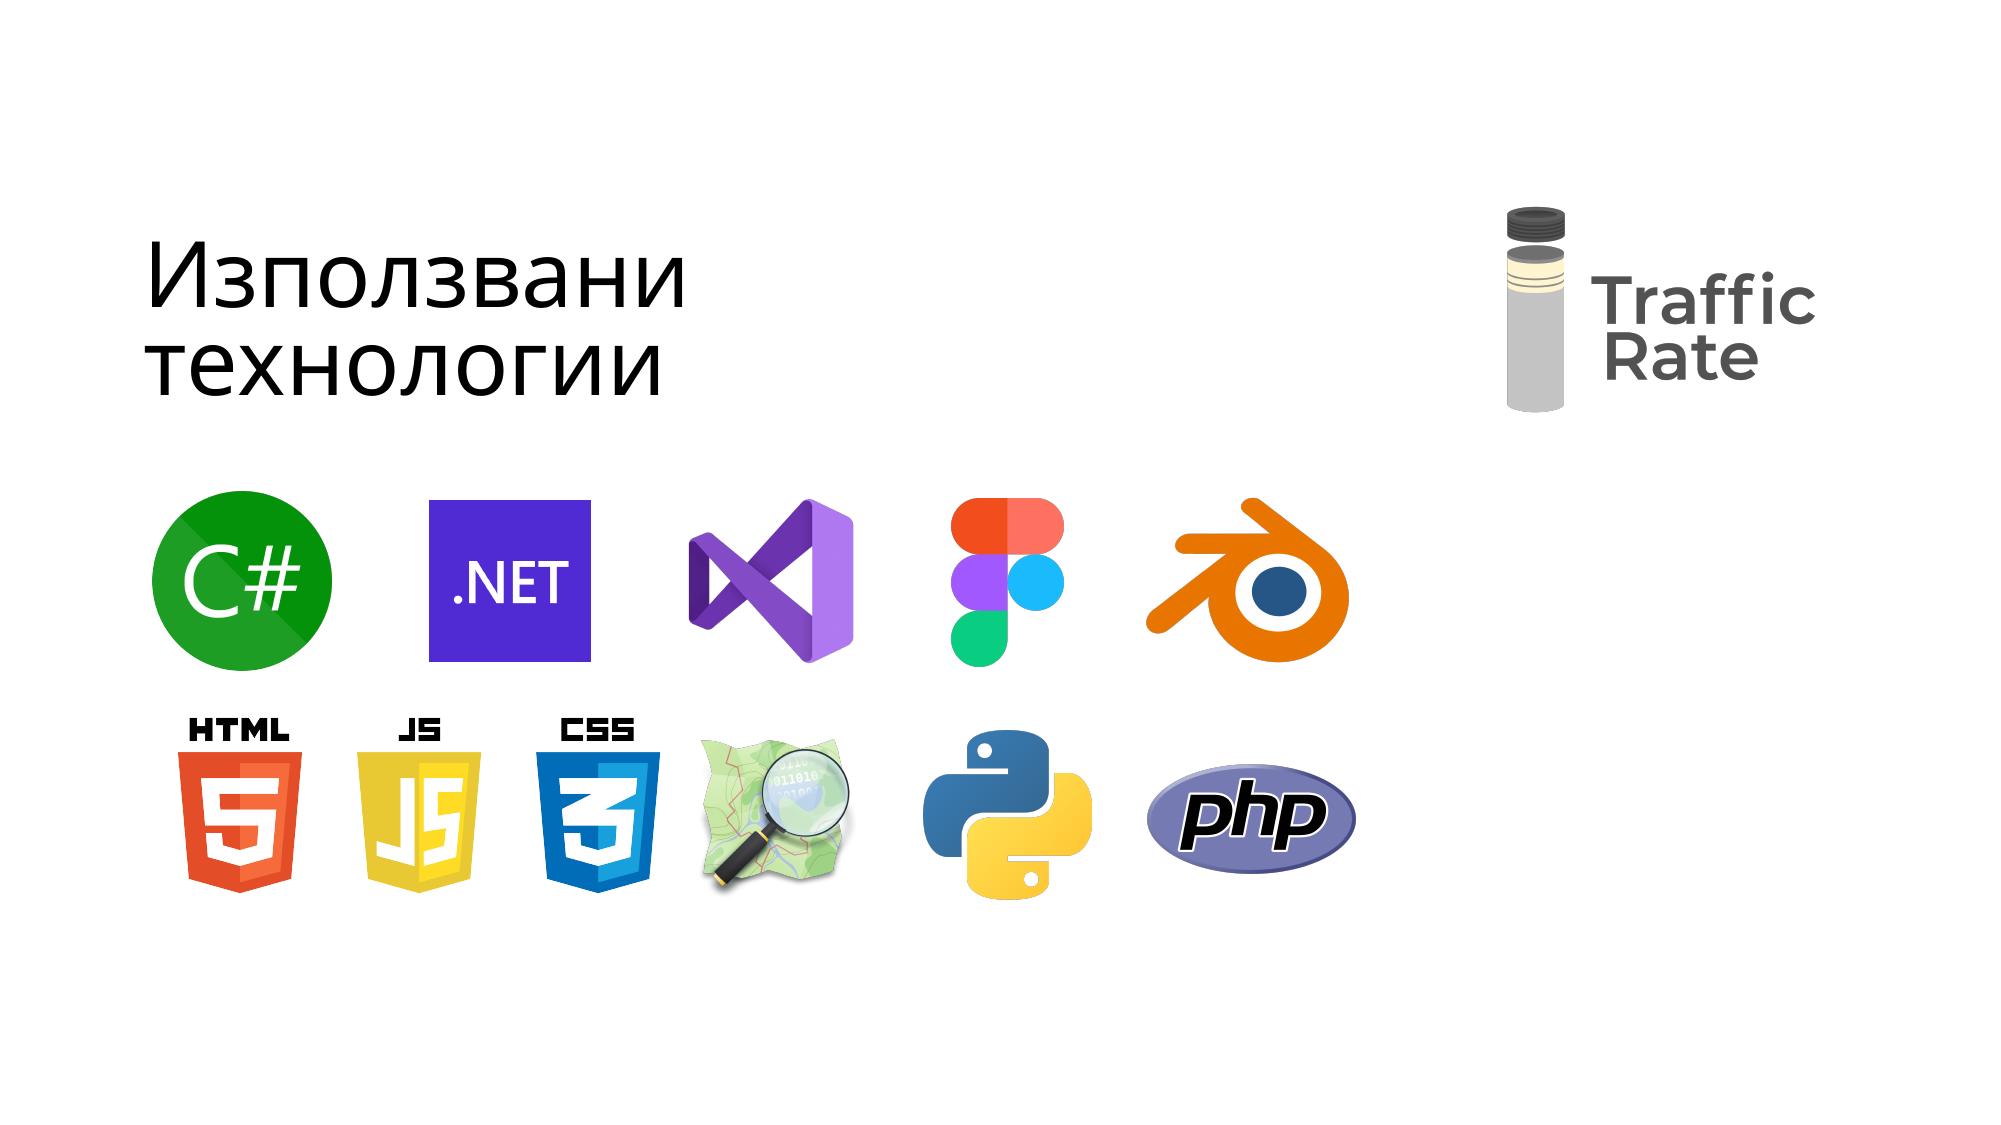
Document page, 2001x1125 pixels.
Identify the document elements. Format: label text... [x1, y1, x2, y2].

picture [695, 739, 857, 901]
picture [923, 730, 1092, 900]
picture [152, 704, 686, 907]
picture [152, 491, 332, 671]
picture [951, 497, 1064, 667]
picture [1144, 496, 1351, 665]
picture [1144, 761, 1359, 877]
picture [627, 491, 915, 671]
title Използвани технологии [128, 215, 1041, 434]
picture [429, 500, 591, 662]
picture [1445, 190, 1861, 478]
